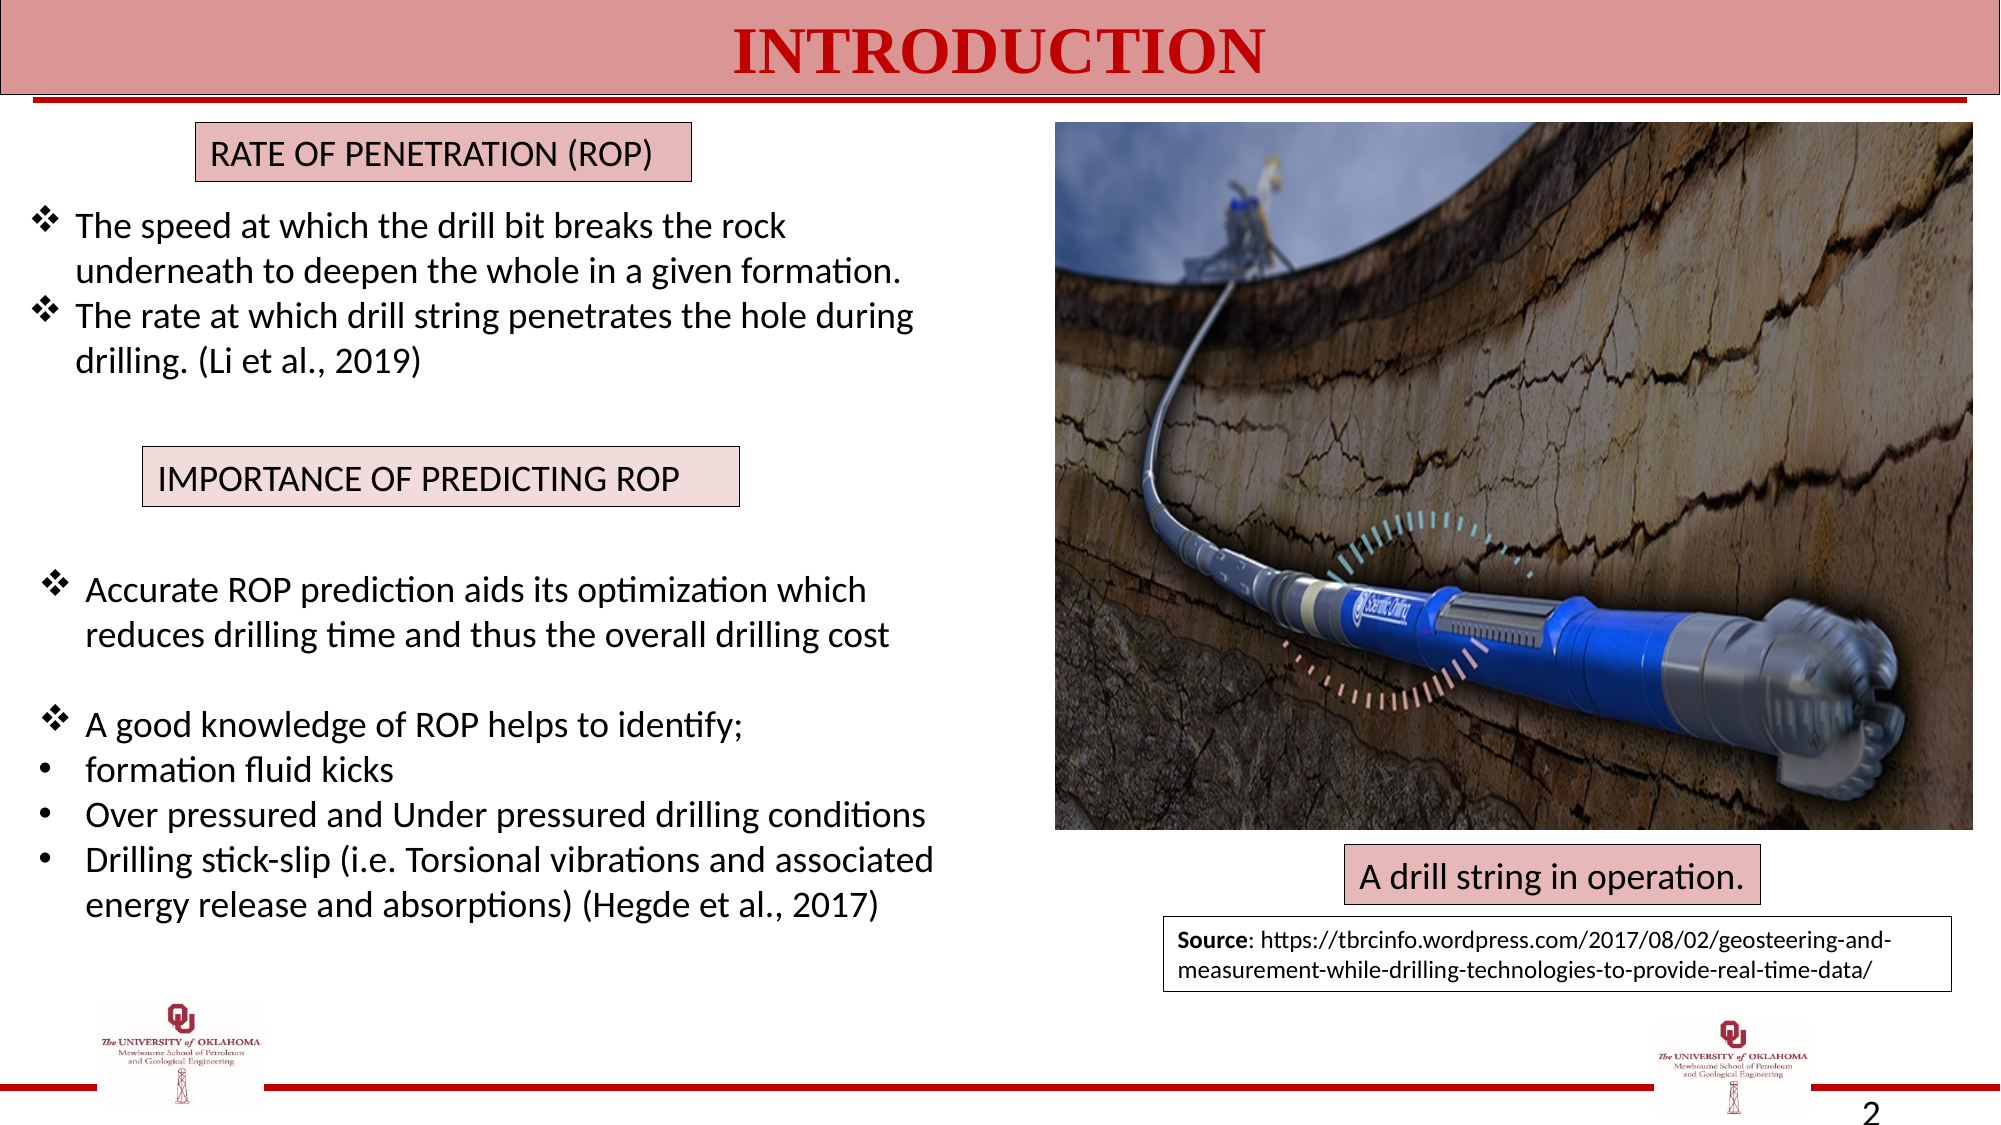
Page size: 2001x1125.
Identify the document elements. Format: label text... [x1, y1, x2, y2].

text_box The speed at which the drill bit breaks the rock underneath to deepen the whole in a given formation. The rate at which drill string penetrates the hole during drilling. (Li et al., 2019) [13, 193, 990, 389]
picture [1653, 1018, 1811, 1117]
picture [1055, 121, 1973, 830]
text_box Accurate ROP prediction aids its optimization which reduces drilling time and thus the overall drilling cost A good knowledge of ROP helps to identify; formation fluid kicks Over pressured and Under pressured drilling conditions Drilling stick-slip (i.e. Torsional vibrations and associated energy release and absorptions) (Hegde et al., 2017) [23, 557, 995, 933]
slide_number 2 [1847, 1082, 1975, 1125]
text_box RATE OF PENETRATION (ROP) [195, 122, 692, 182]
text_box INTRODUCTION [0, 0, 2000, 95]
text_box A drill string in operation. [1344, 844, 1761, 905]
text_box Source: https://tbrcinfo.wordpress.com/2017/08/02/geosteering-and-measurement-while-drilling-technologies-to-provide-real-time-data/ [1163, 916, 1952, 992]
text_box IMPORTANCE OF PREDICTING ROP [142, 446, 740, 507]
picture [96, 1001, 264, 1106]
